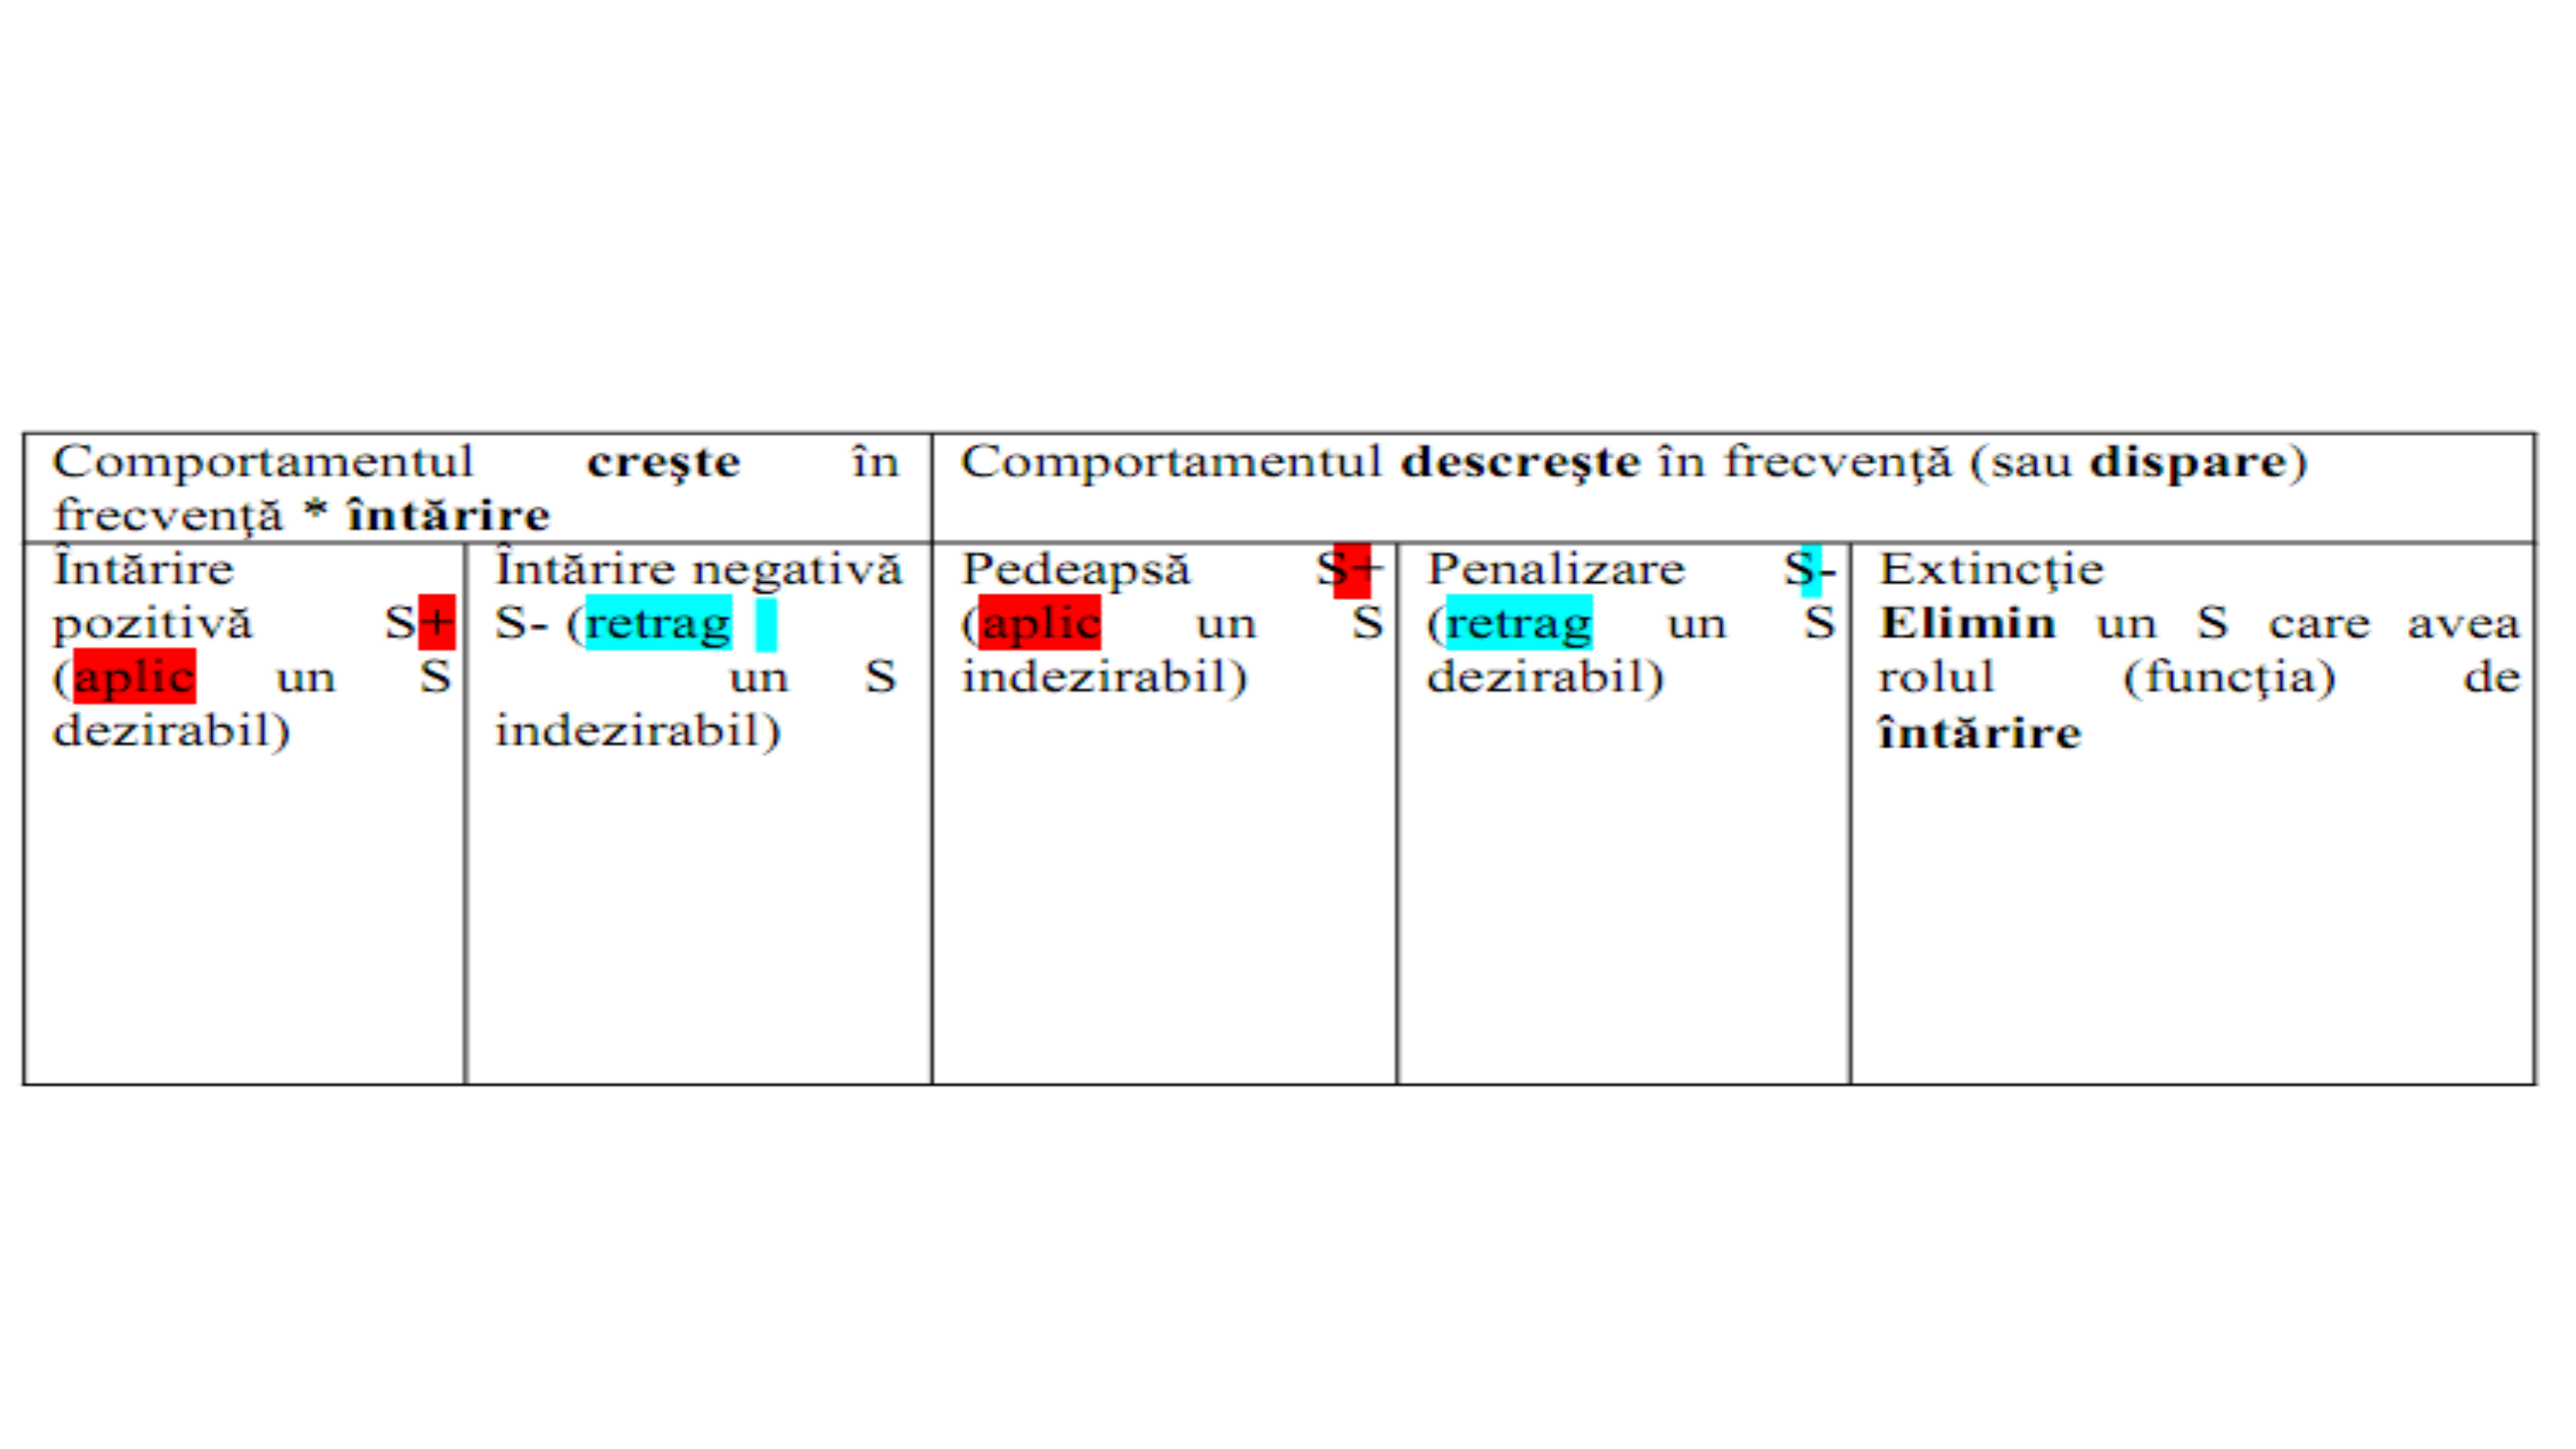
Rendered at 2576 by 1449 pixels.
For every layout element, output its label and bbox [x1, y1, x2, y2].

list [0, 418, 2576, 1125]
